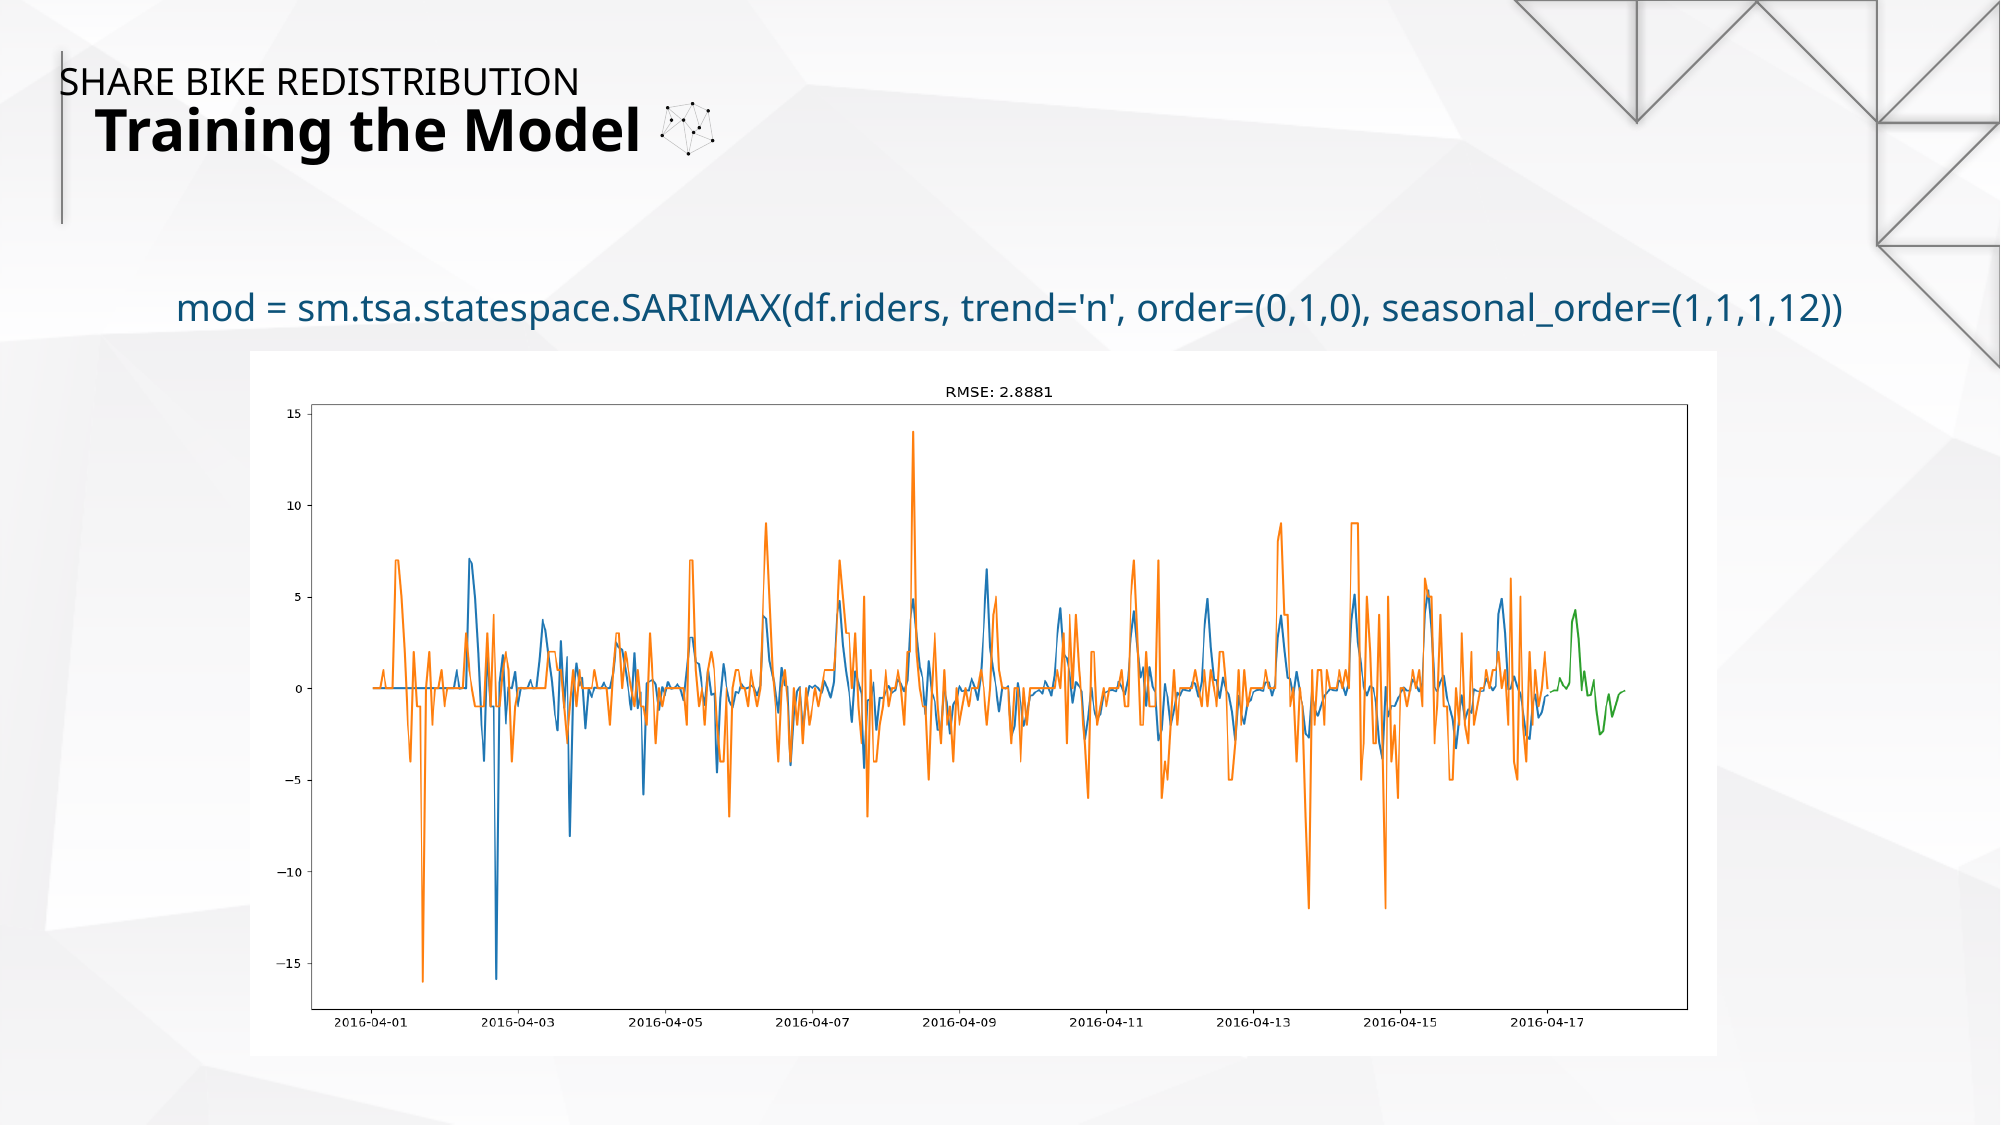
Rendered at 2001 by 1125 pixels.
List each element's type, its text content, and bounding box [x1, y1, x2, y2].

picture [0, 0, 2001, 1125]
text_box Training the Model [79, 85, 658, 171]
text_box mod = sm.tsa.statespace.SARIMAX(df.riders, trend='n', order=(0,1,0), seasonal_order=(1,1,1,12)) [161, 276, 1514, 337]
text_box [1514, 0, 2000, 368]
text_box SHARE BIKE REDISTRIBUTION [44, 19, 596, 111]
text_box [660, 101, 715, 156]
